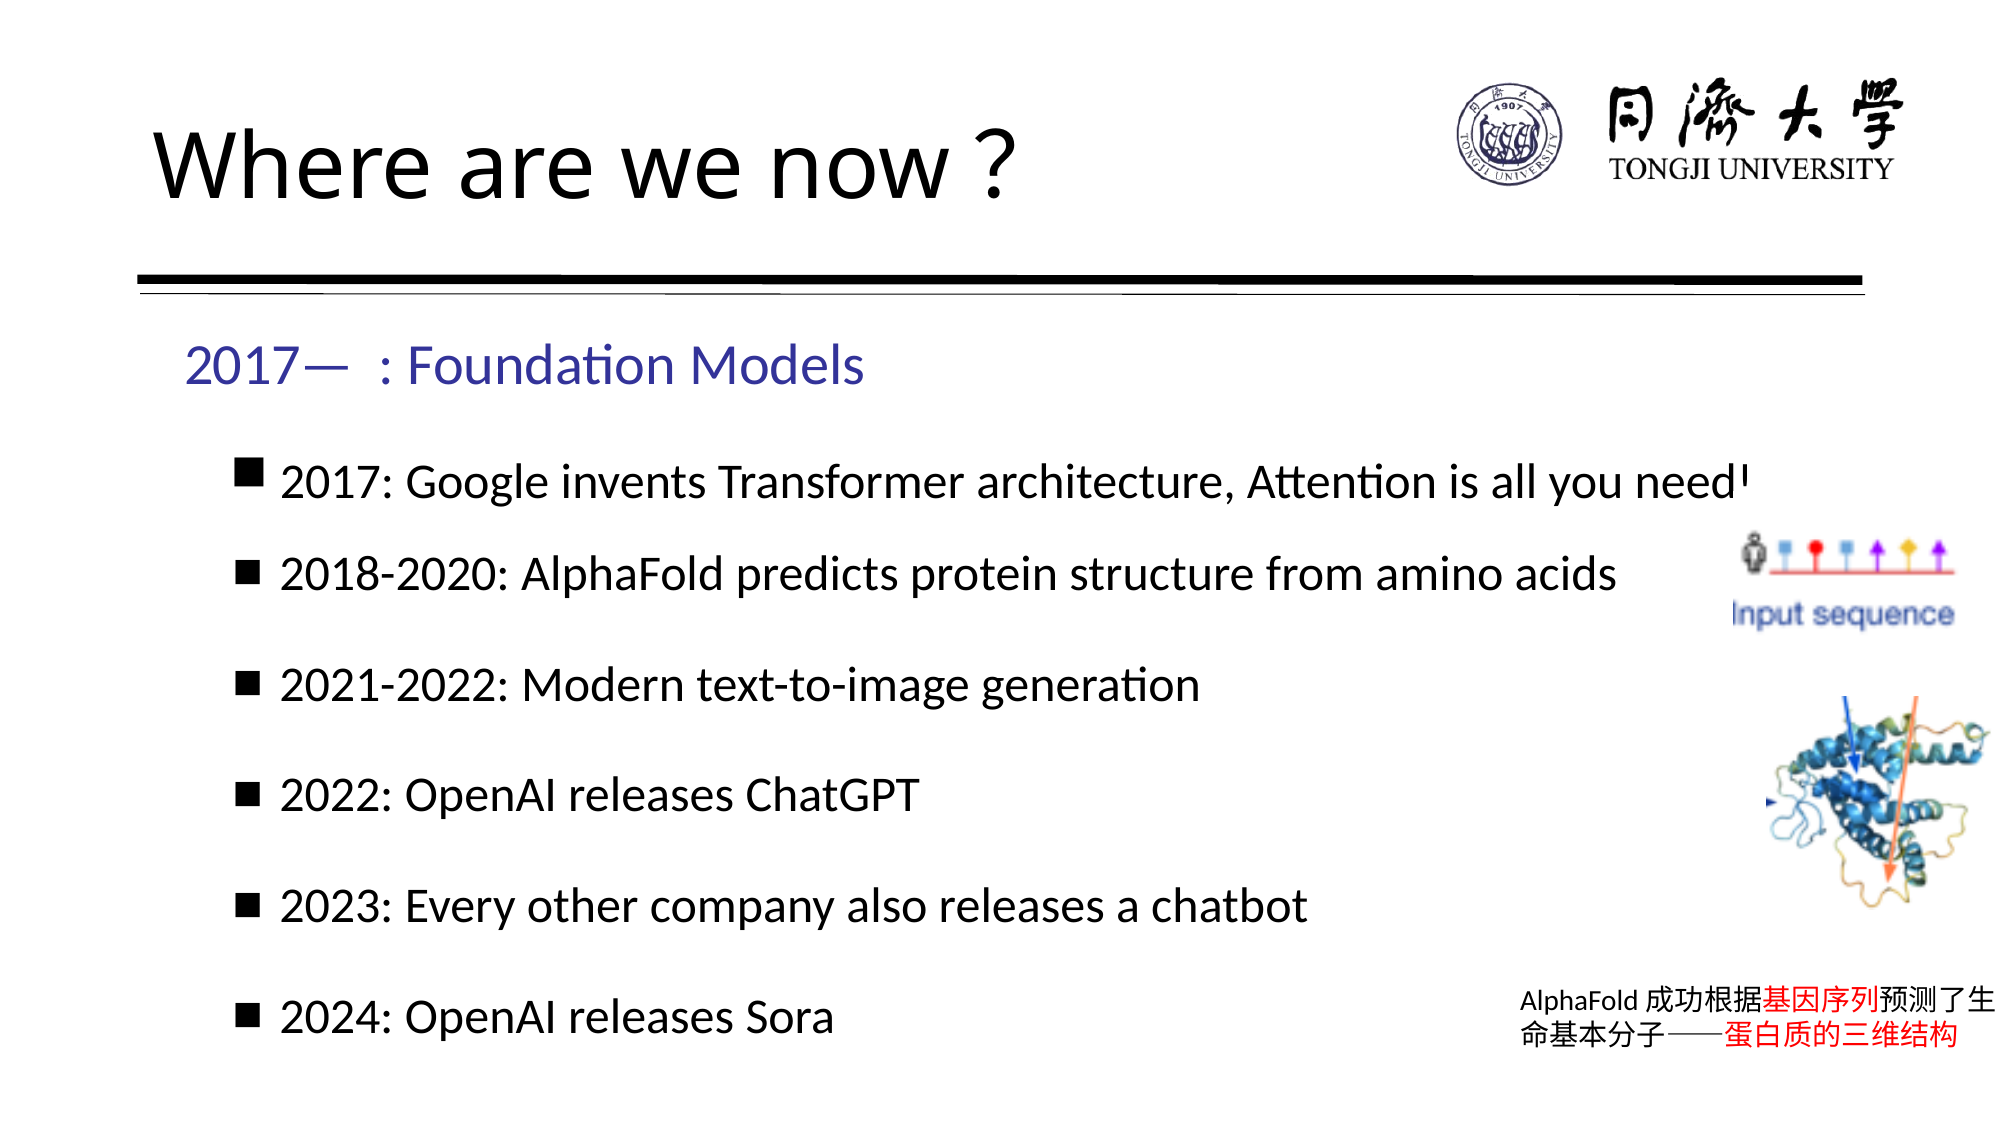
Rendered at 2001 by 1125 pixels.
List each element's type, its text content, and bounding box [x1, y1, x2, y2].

text_box 2017— : Foundation Models [184, 309, 1256, 397]
text_box AlphaFold成功根据基因序列预测了生命基本分子——蛋白质的三维结构 [1505, 974, 2000, 1059]
picture [1732, 491, 1971, 654]
title Where are we now？ [137, 59, 1863, 278]
picture [1428, 23, 1958, 250]
list 2017: Google invents Transformer architecture, Attention is all you need! 2018-2020: AlphaFold predicts protein structure from amino acids 2021-2022: Modern text-to-image generation 2022: OpenAI releases ChatGPT 2023: Every other company also releases a chatbot 2024: OpenAI releases Sora [215, 411, 1941, 1125]
picture [1766, 696, 2000, 910]
